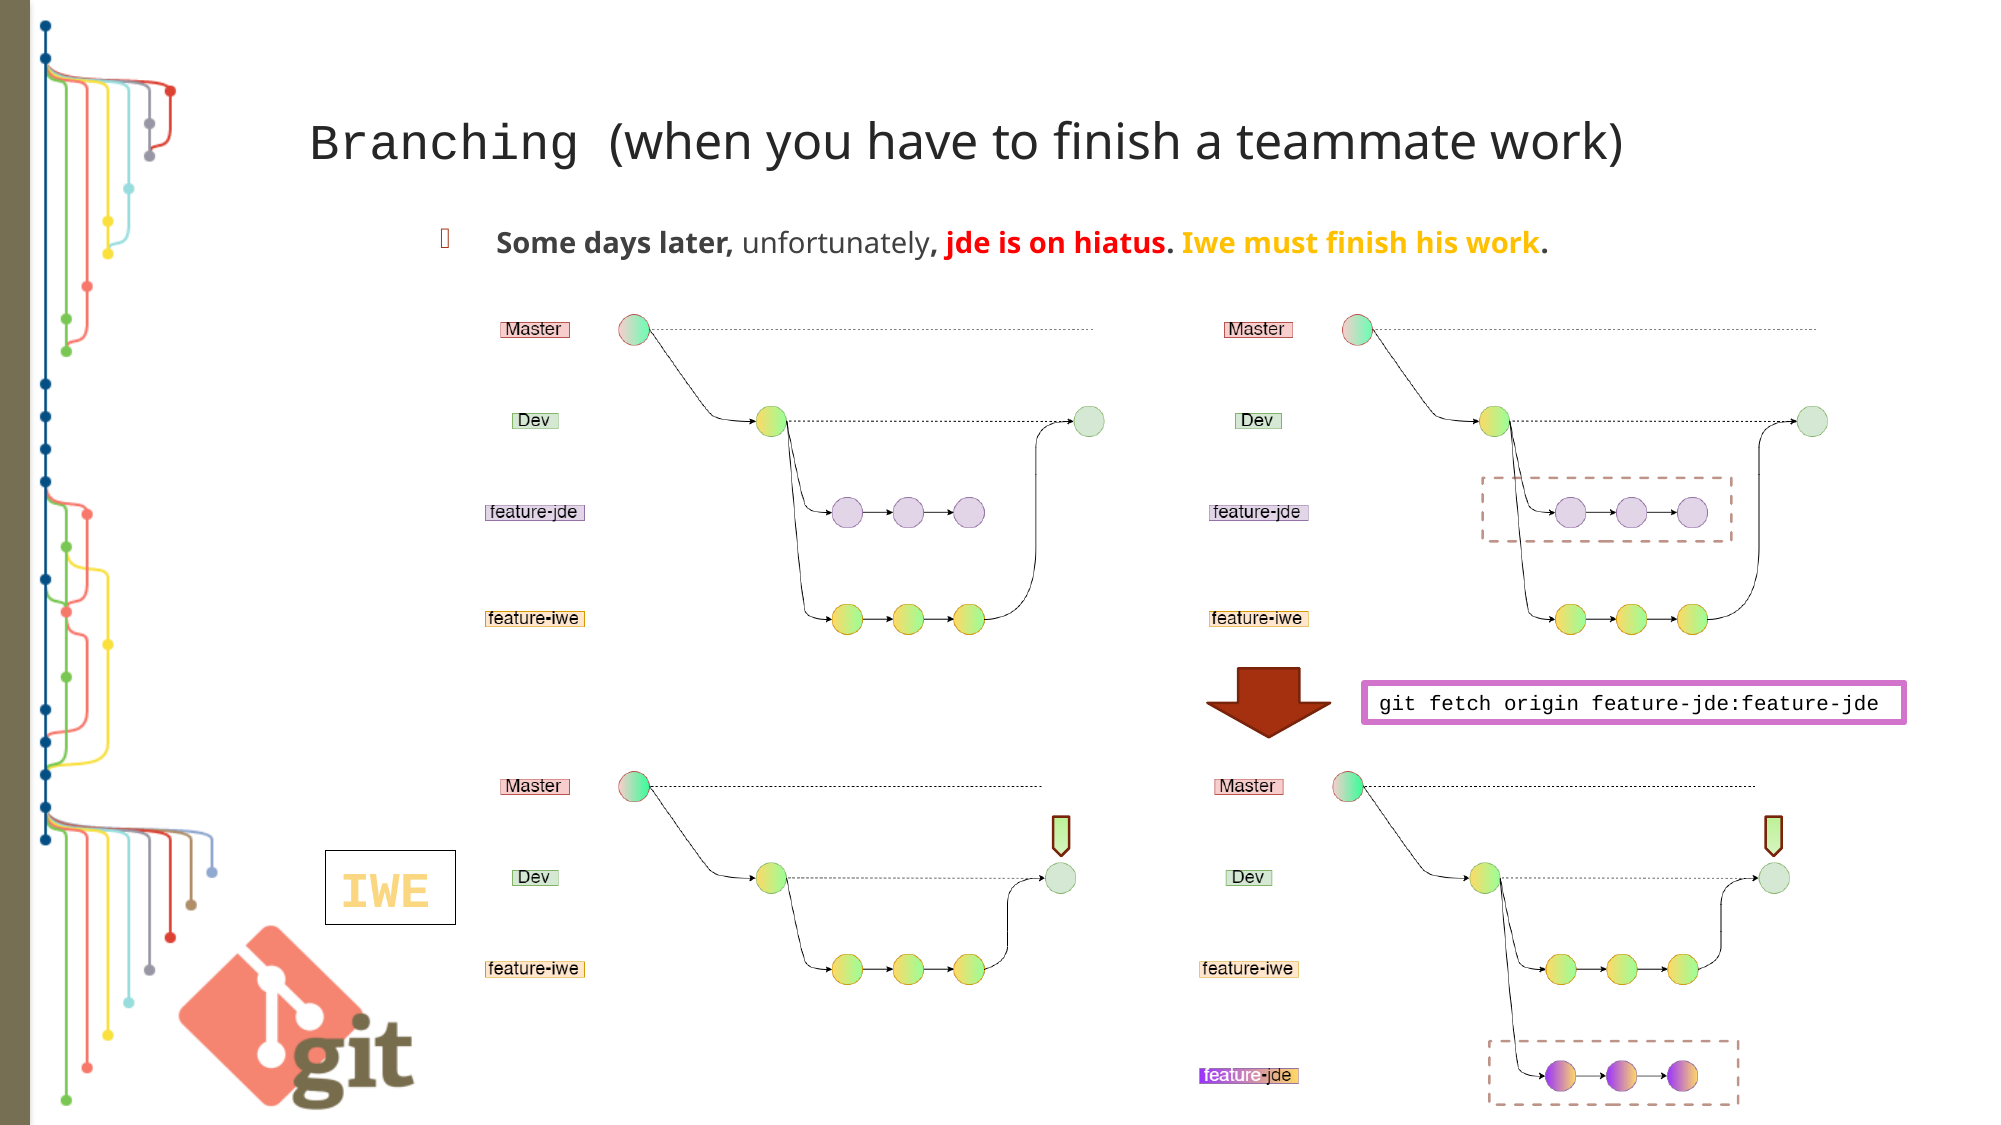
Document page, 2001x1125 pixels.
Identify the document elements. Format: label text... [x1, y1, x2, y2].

picture [30, 0, 2001, 1125]
title Branching (when you have to finish a teammate work) [294, 102, 1888, 212]
text_box [1488, 1099, 1739, 1106]
text_box git fetch origin feature-jde:feature-jde [1831, 682, 1905, 723]
text_box IWE [325, 850, 456, 925]
text_box Some days later, unfortunately, jde is on hiatus. Iwe must finish his work. [425, 216, 1888, 837]
